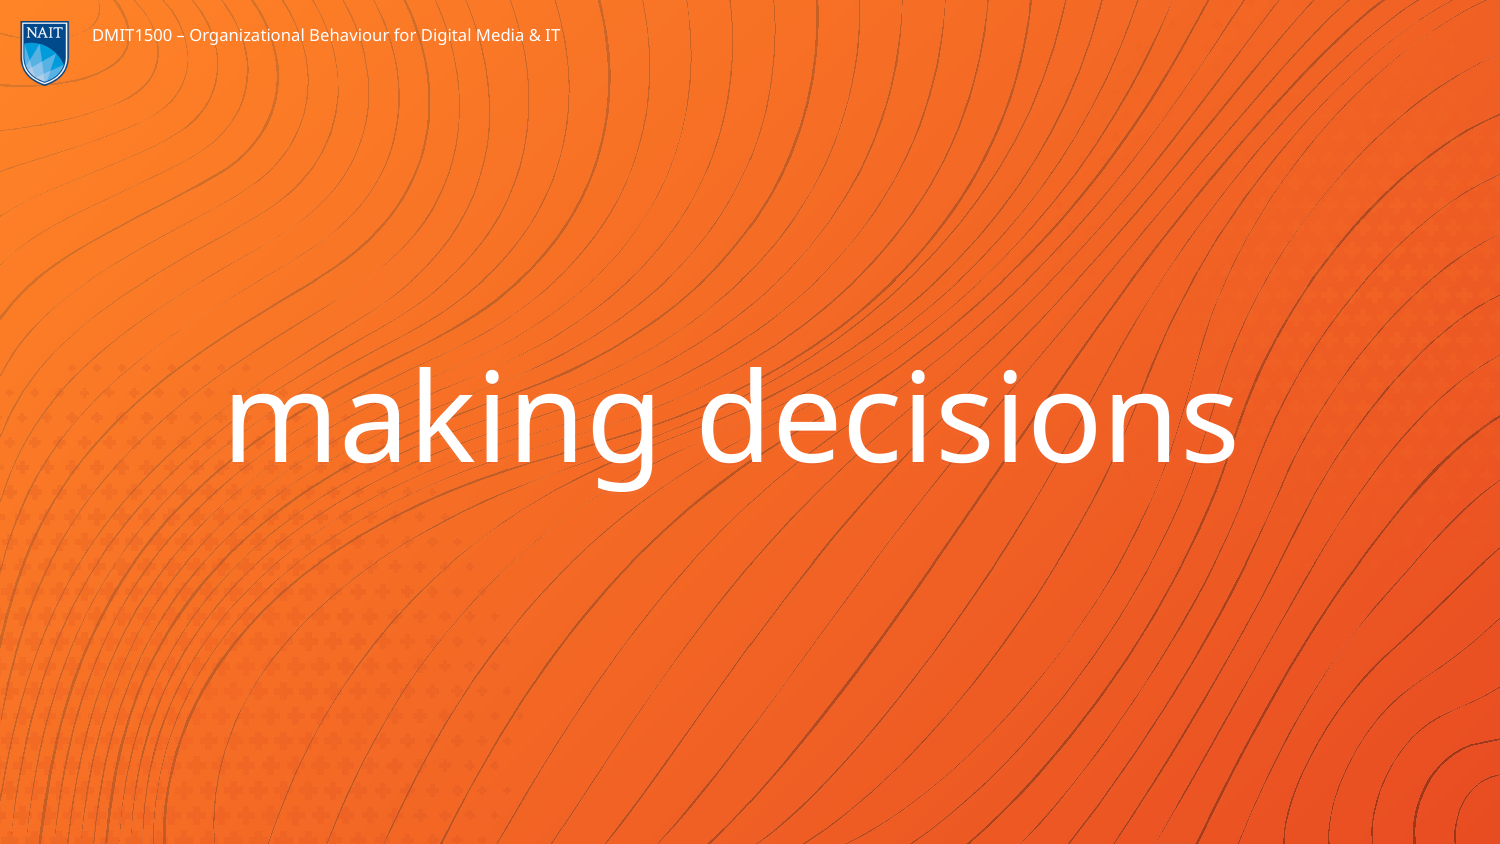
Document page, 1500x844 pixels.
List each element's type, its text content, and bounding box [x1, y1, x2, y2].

title making decisions [222, 326, 1278, 517]
text_box DMIT1500 – Organizational Behaviour for Digital Media & IT [92, 75, 809, 81]
picture [15, 13, 77, 93]
text_box [0, 0, 1500, 75]
